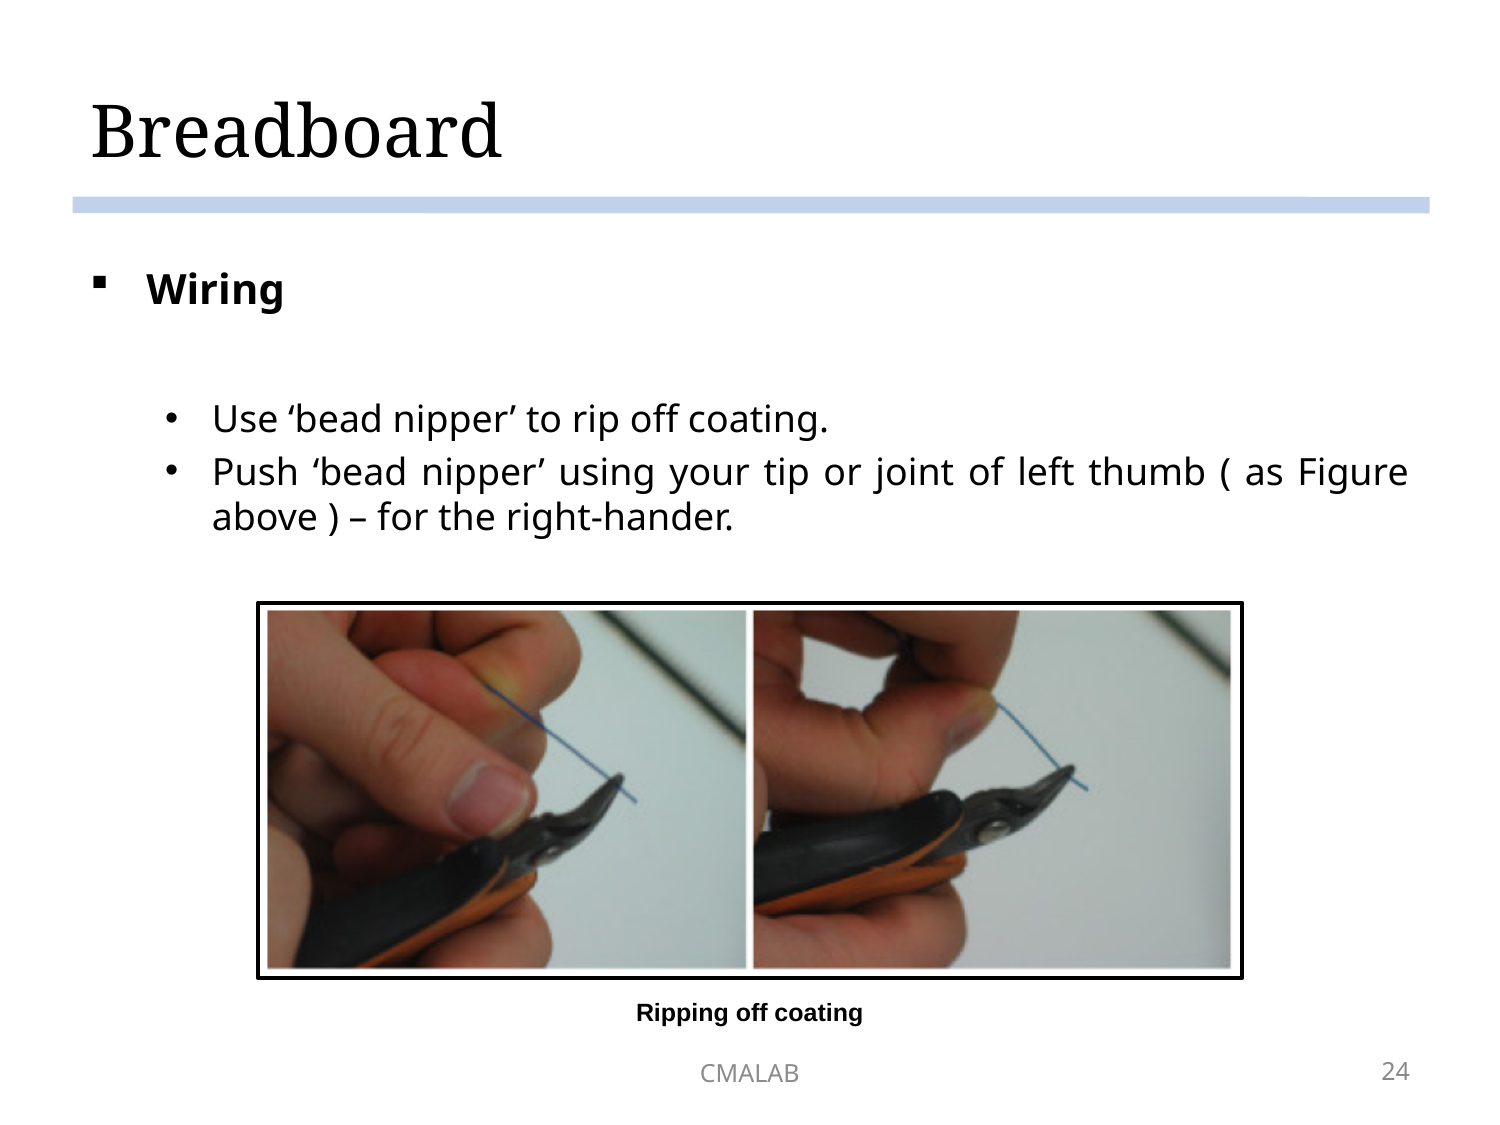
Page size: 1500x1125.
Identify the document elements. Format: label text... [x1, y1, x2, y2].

slide_number 24 [1074, 1042, 1425, 1103]
footer CMALAB [512, 1044, 988, 1103]
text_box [257, 602, 1243, 1036]
title Breadboard [75, 45, 1425, 211]
list Wiring Use ‘bead nipper’ to rip off coating. Push ‘bead nipper’ using your tip or joint of left thumb ( as Figure above ) – for the right-hander. [75, 255, 1425, 504]
